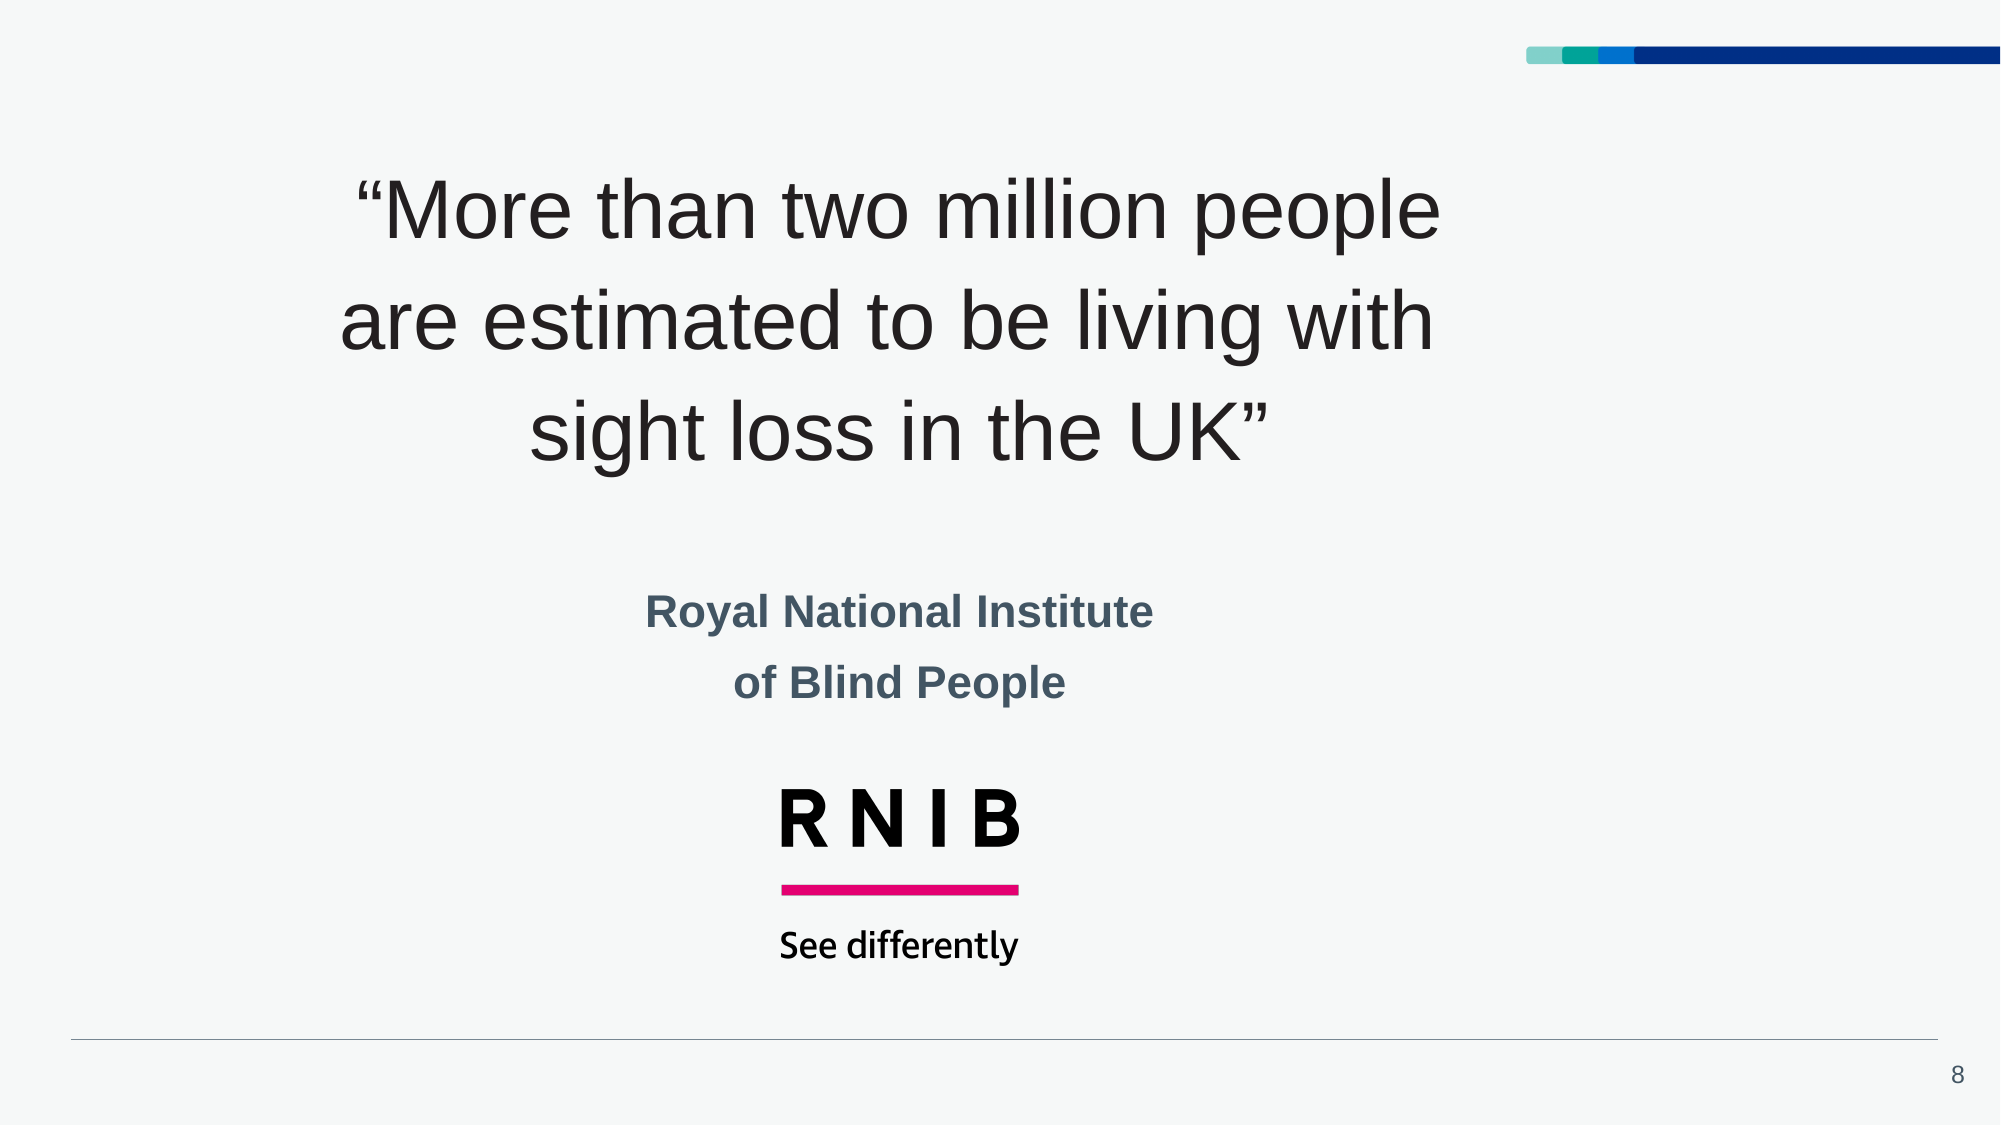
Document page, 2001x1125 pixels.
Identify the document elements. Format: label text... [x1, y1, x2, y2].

text_box Royal National Institute of Blind People [580, 580, 1219, 729]
picture [1513, 41, 2001, 71]
title “More than two million people are estimated to be living with sight loss in the UK” [178, 159, 1622, 729]
picture [781, 789, 1019, 966]
